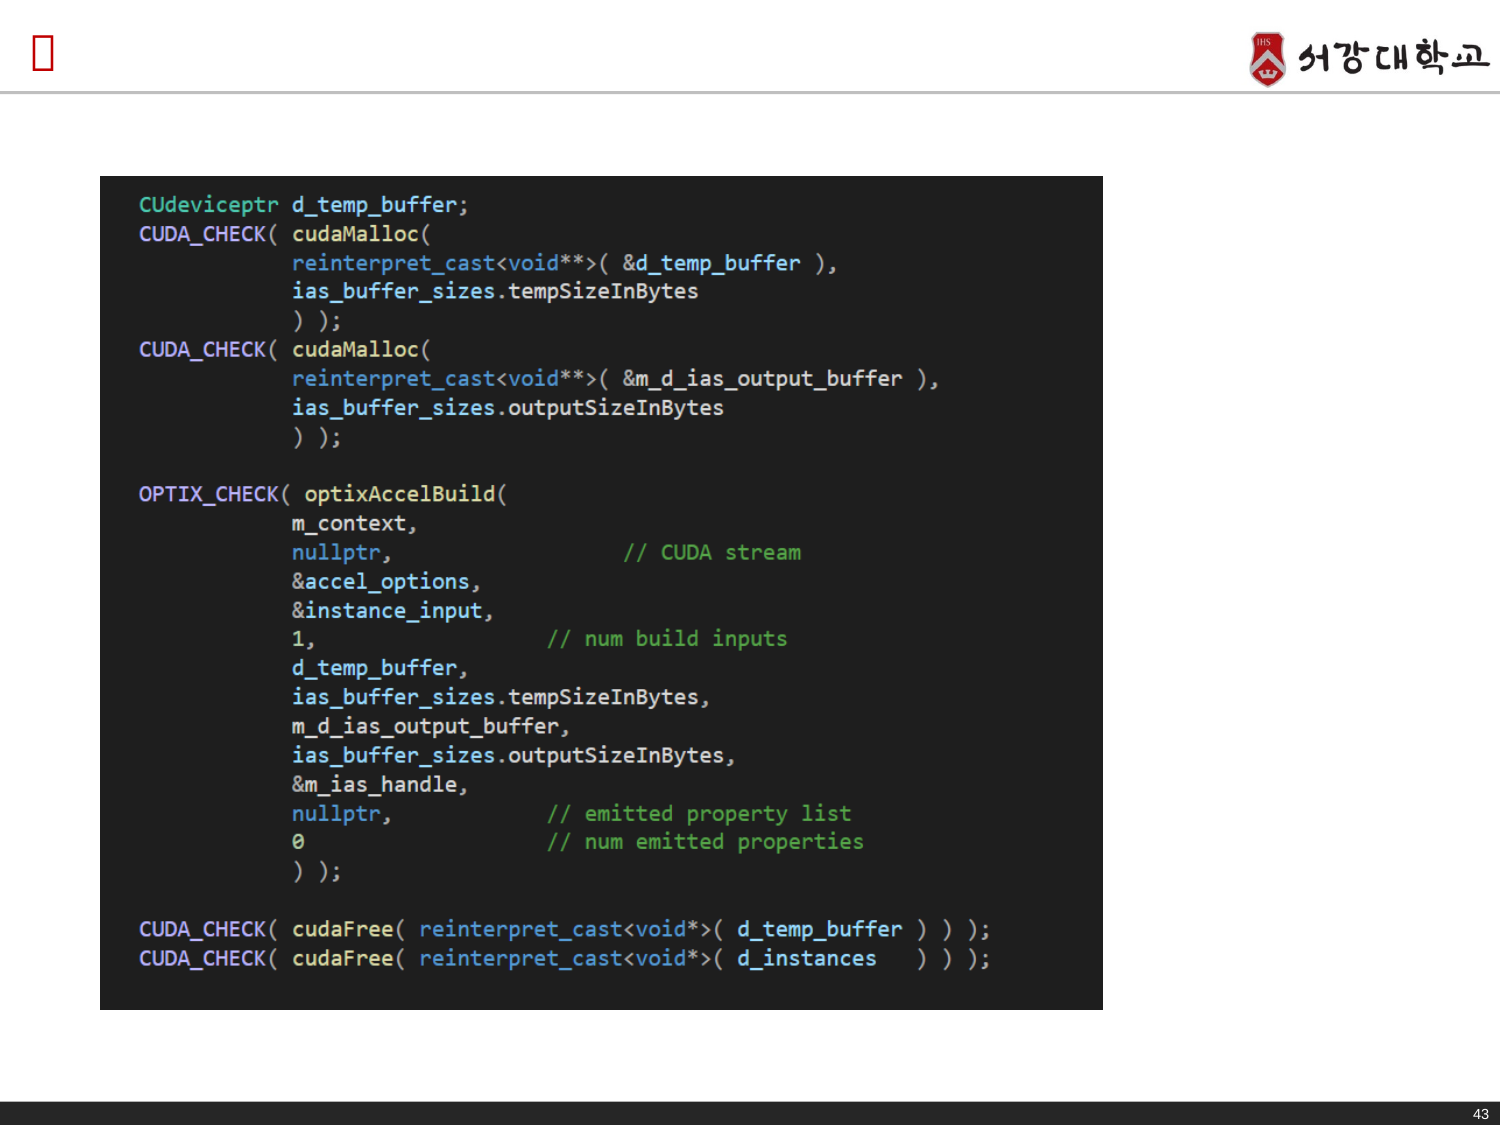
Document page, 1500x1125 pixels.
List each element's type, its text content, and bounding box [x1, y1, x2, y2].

picture [1241, 18, 1491, 90]
slide_number 43 [1154, 1101, 1500, 1125]
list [100, 176, 1103, 1010]
